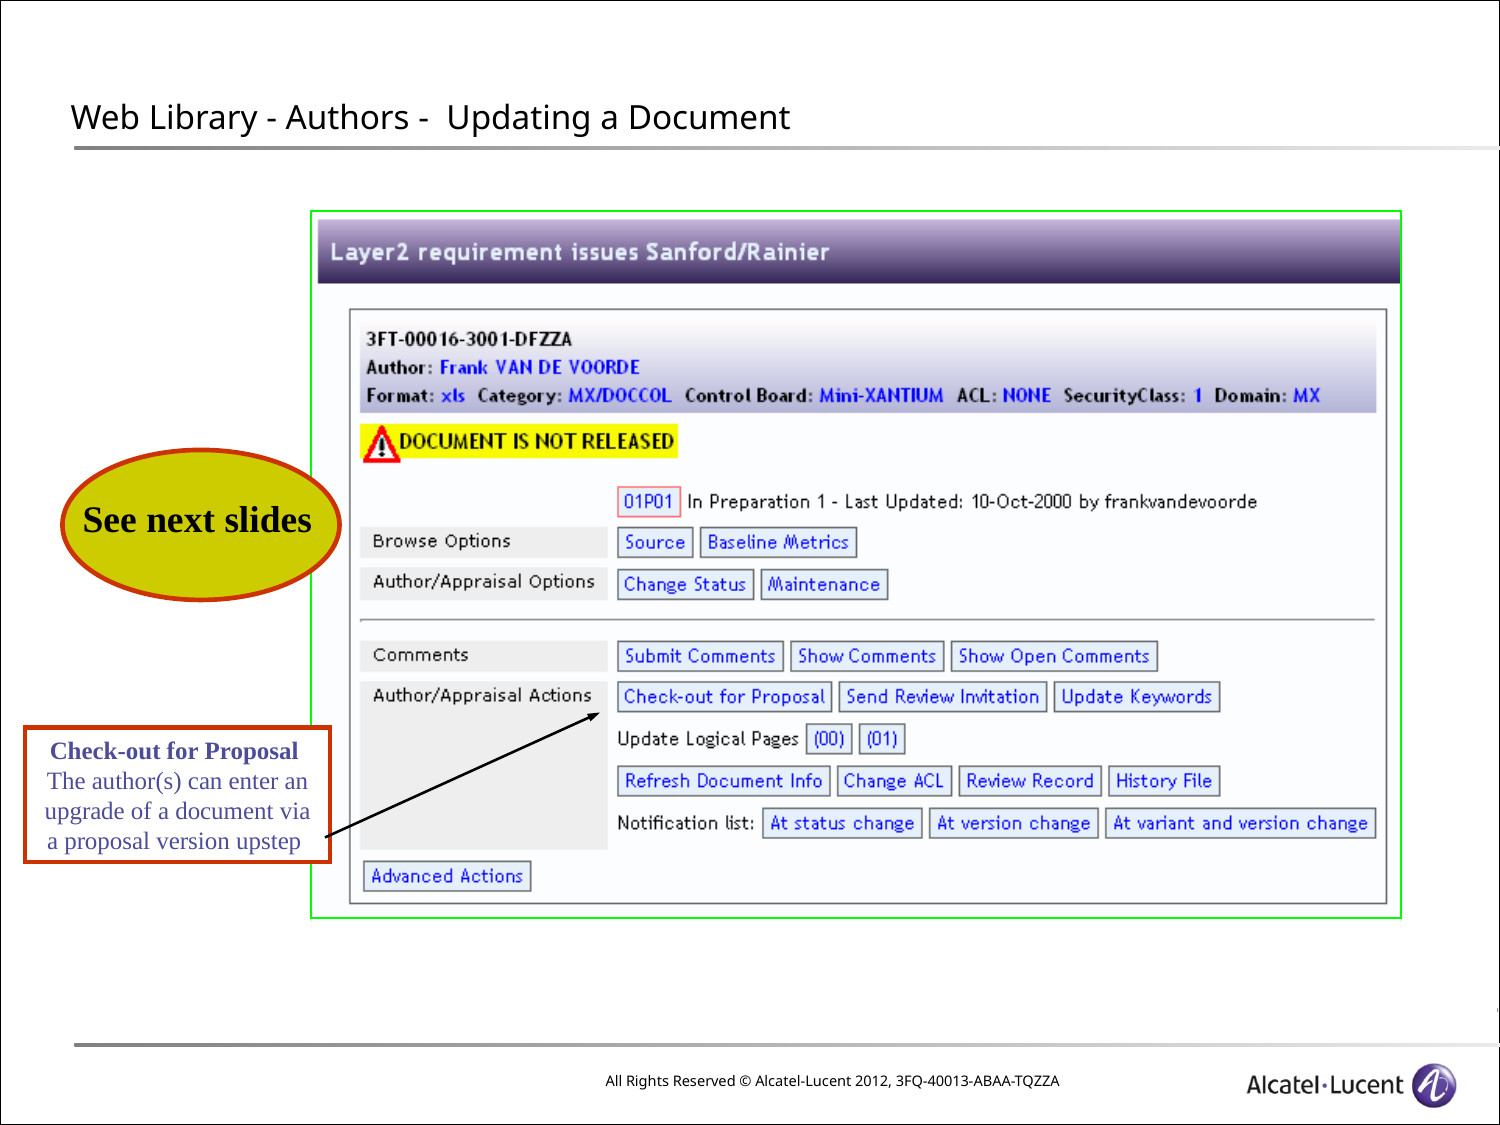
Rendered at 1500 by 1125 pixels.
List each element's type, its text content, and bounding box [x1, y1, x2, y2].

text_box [62, 449, 340, 601]
text_box Check-out for Proposal The author(s) can enter an upgrade of a document via a proposal version upstep [24, 727, 307, 862]
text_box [312, 212, 1401, 918]
picture [1224, 1061, 1478, 1114]
title Web Library - Authors - Updating a Document [70, 11, 1425, 137]
